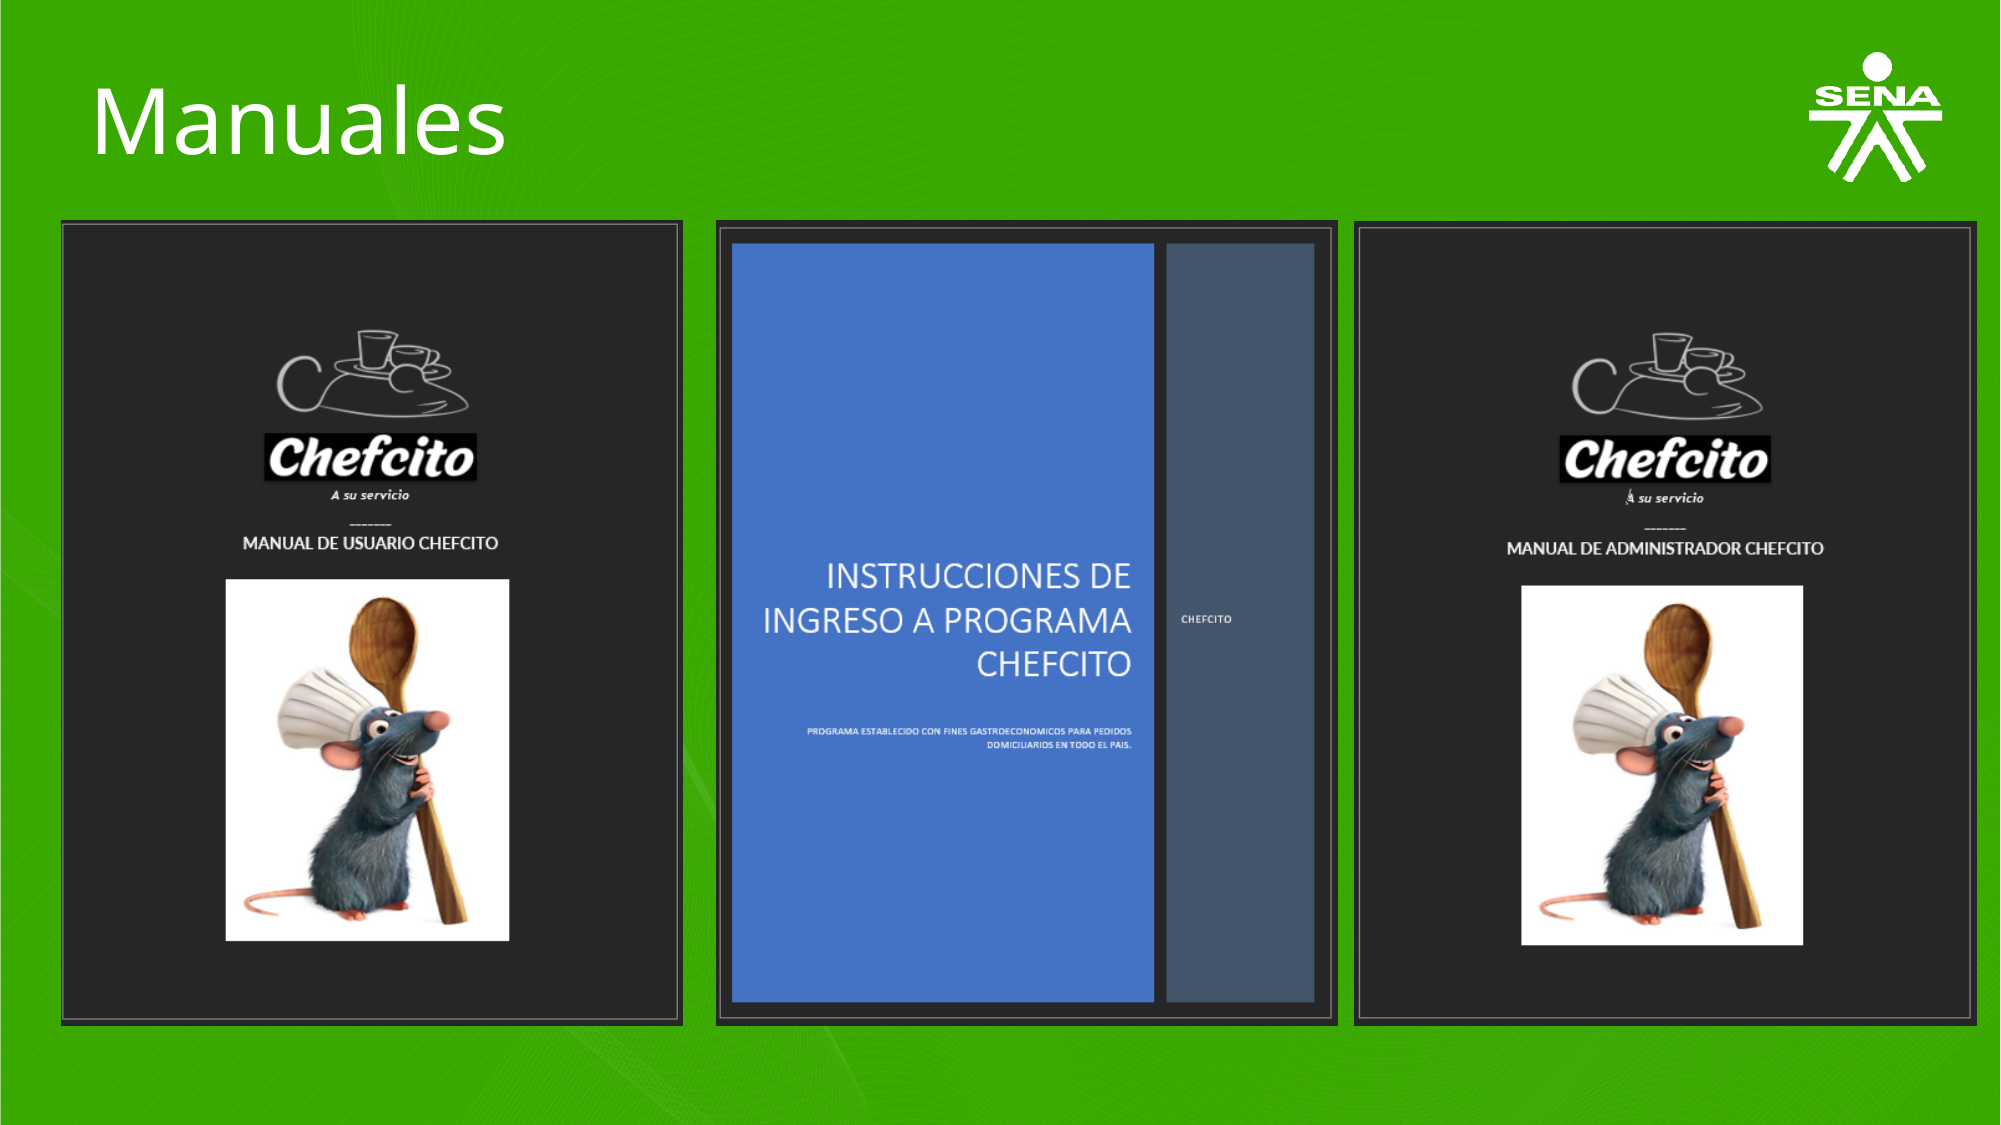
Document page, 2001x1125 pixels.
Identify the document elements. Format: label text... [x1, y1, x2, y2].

picture [0, 0, 2001, 1125]
text_box Manuales [74, 68, 1800, 190]
